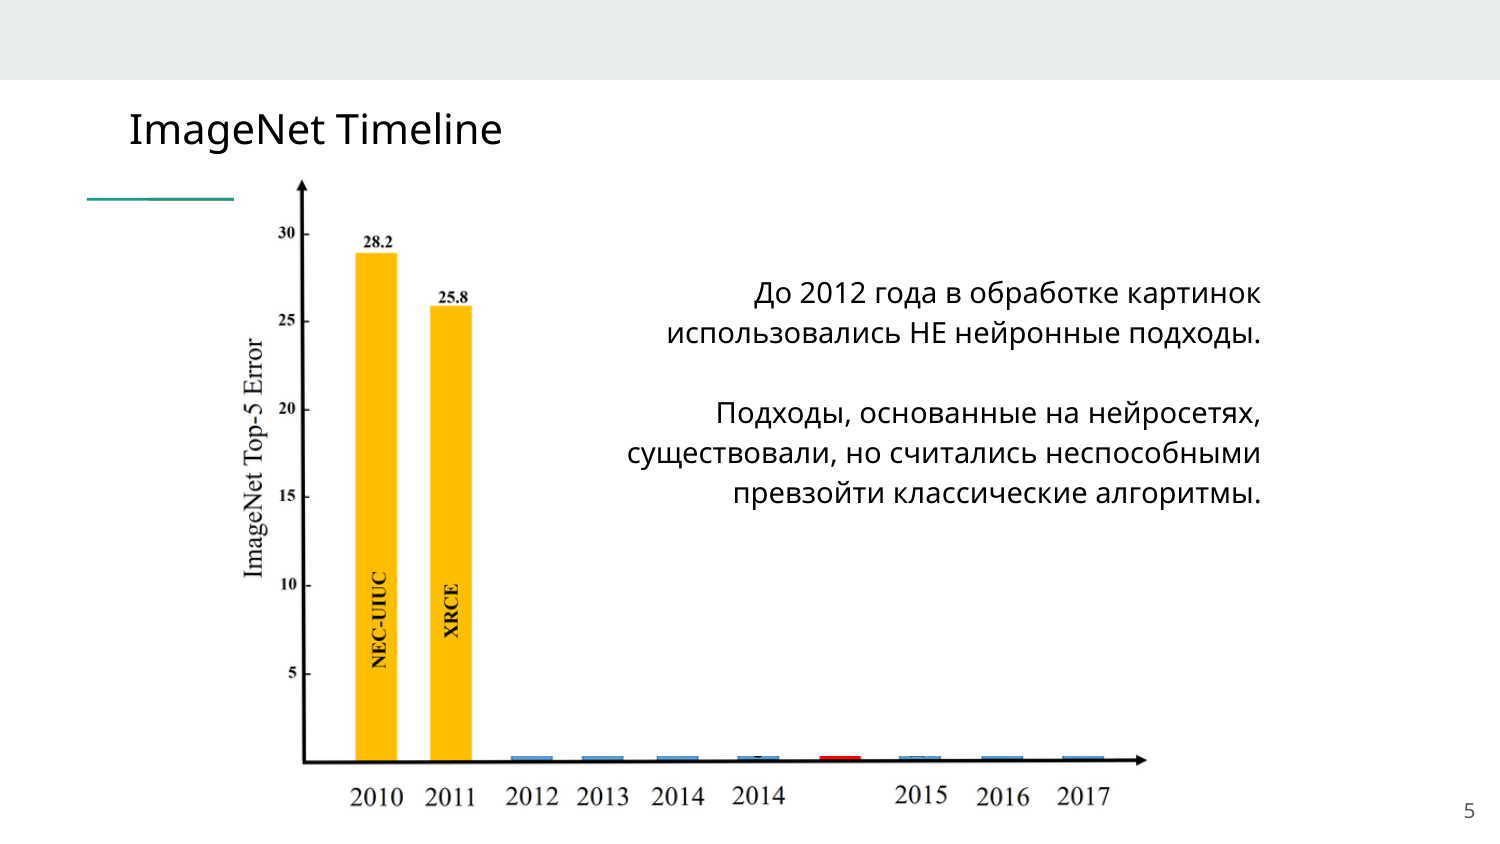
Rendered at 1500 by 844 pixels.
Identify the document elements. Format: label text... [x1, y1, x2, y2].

picture [234, 170, 1149, 816]
text_box До 2012 года в обработке картинок использовались НЕ нейронные подходы. Подходы, основанные на нейросетях, существовали, но считались неспособными превзойти классические алгоритмы. [1152, 253, 1277, 558]
title ImageNet Timeline [114, 87, 1500, 176]
slide_number ‹#› [1400, 779, 1491, 844]
